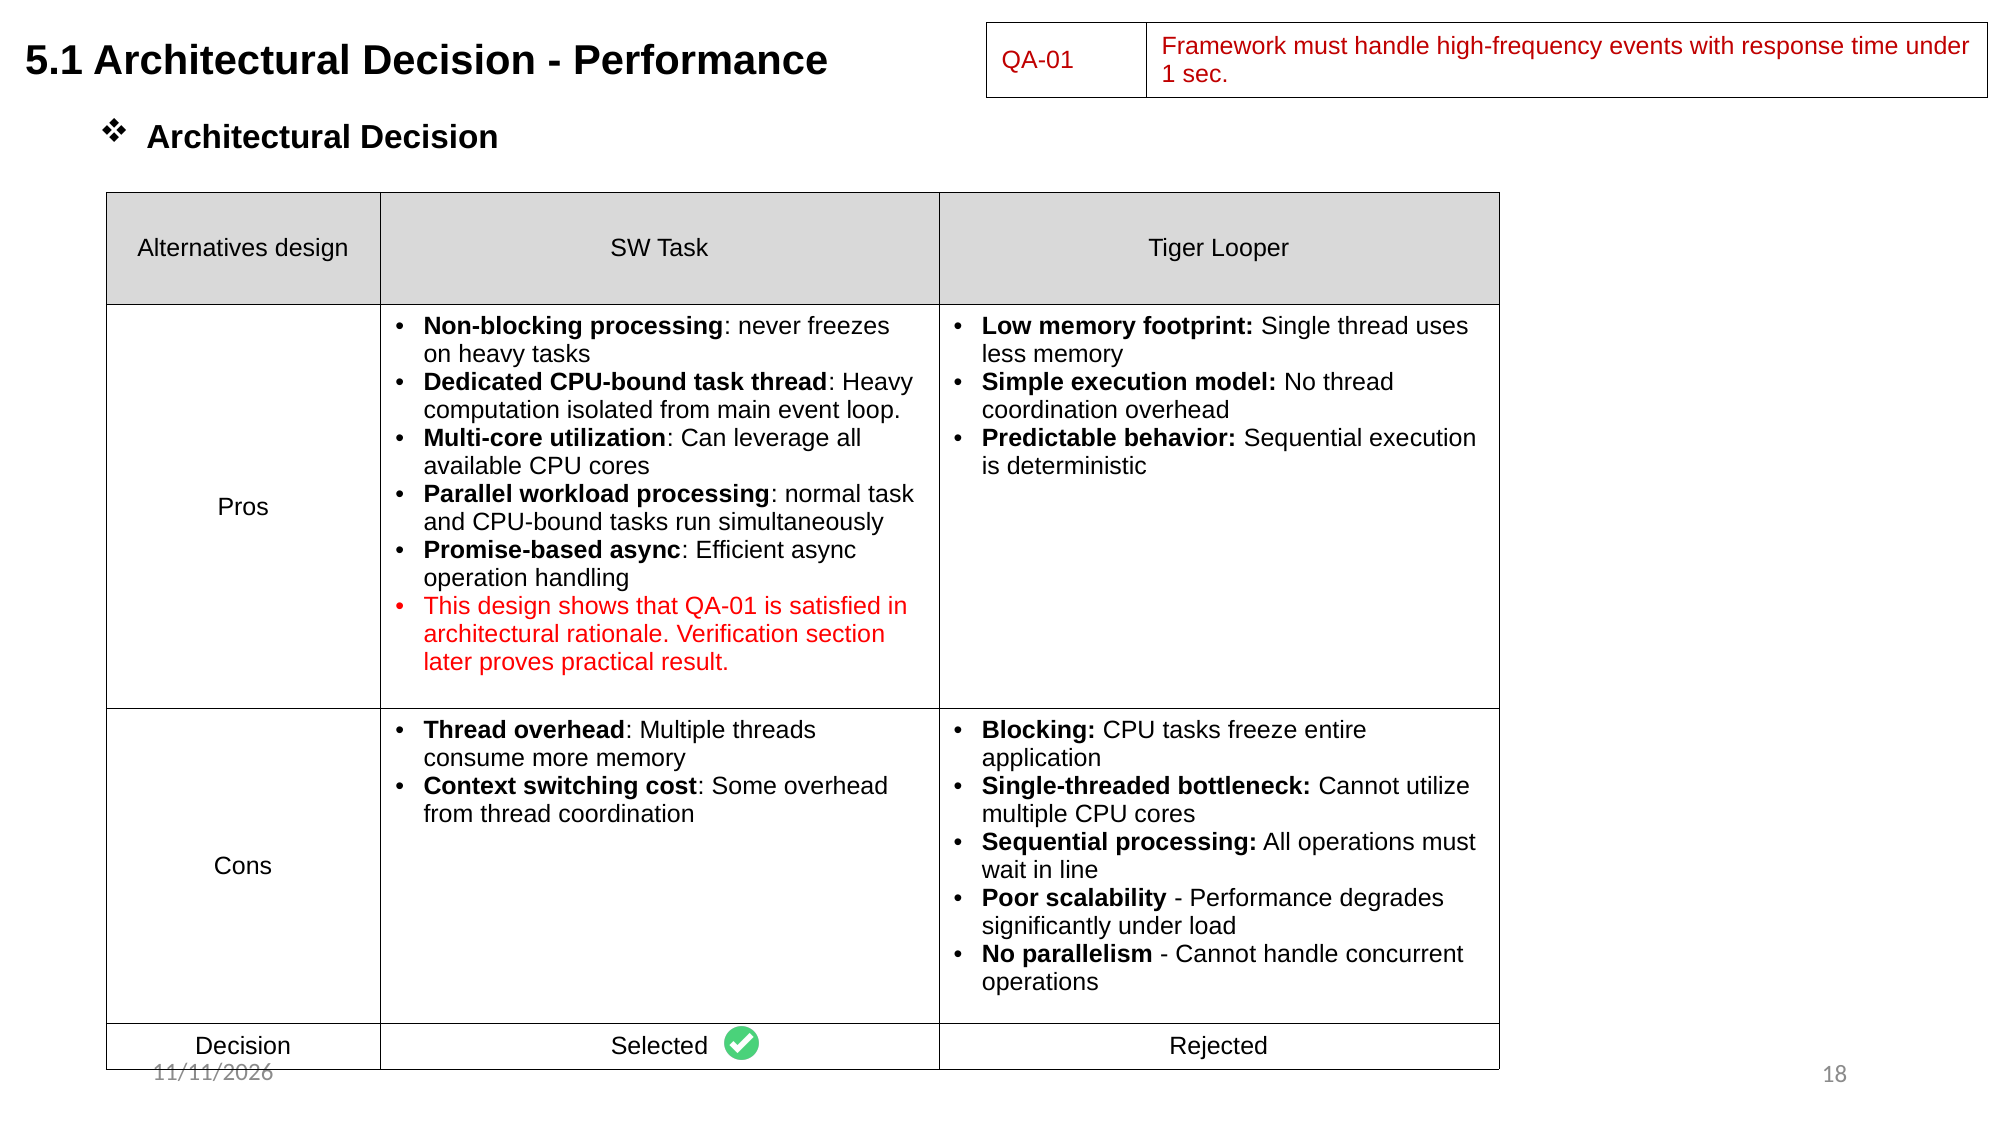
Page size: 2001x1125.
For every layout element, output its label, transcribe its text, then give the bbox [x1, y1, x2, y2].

table_cell Non-blocking processing: never freezes on heavy tasks Dedicated CPU-bound task thread: Heavy computation isolated from main event loop. Multi-core utilization: Can leverage all available CPU cores Parallel workload processing: normal task and CPU-bound tasks run simultaneously Promise-based async: Efficient async operation handling This design shows that QA-01 is satisfied in architectural rationale. Verification section later proves practical result. [381, 305, 939, 708]
picture [723, 1025, 760, 1061]
table_header Alternatives design [107, 193, 380, 304]
table_cell Rejected [940, 1024, 1499, 1069]
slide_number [137, 1070, 588, 1100]
table_header SW Task [381, 193, 939, 304]
table_cell Decision [107, 1024, 380, 1069]
table_header QA-01 [987, 23, 1146, 97]
table_cell Cons [107, 709, 380, 1023]
table_cell Thread overhead: Multiple threads consume more memory Context switching cost: Some overhead from thread coordination [381, 709, 939, 1023]
table_cell Blocking: CPU tasks freeze entire application Single-threaded bottleneck: Cannot utilize multiple CPU cores Sequential processing: All operations must wait in line Poor scalability - Performance degrades significantly under load No parallelism - Cannot handle concurrent operations [940, 709, 1499, 1023]
table_cell Pros [107, 305, 380, 708]
table_header Tiger Looper [940, 193, 1499, 304]
text_box 5.1 Architectural Decision - Performance [10, 25, 867, 90]
table_cell Low memory footprint: Single thread uses less memory Simple execution model: No thread coordination overhead Predictable behavior: Sequential execution is deterministic [940, 305, 1499, 708]
slide_number 18 [1412, 1042, 1863, 1103]
table_header Framework must handle high-frequency events with response time under 1 sec. [1147, 23, 1987, 97]
text_box Architectural Decision [84, 107, 514, 243]
table_cell Selected [381, 1024, 939, 1069]
